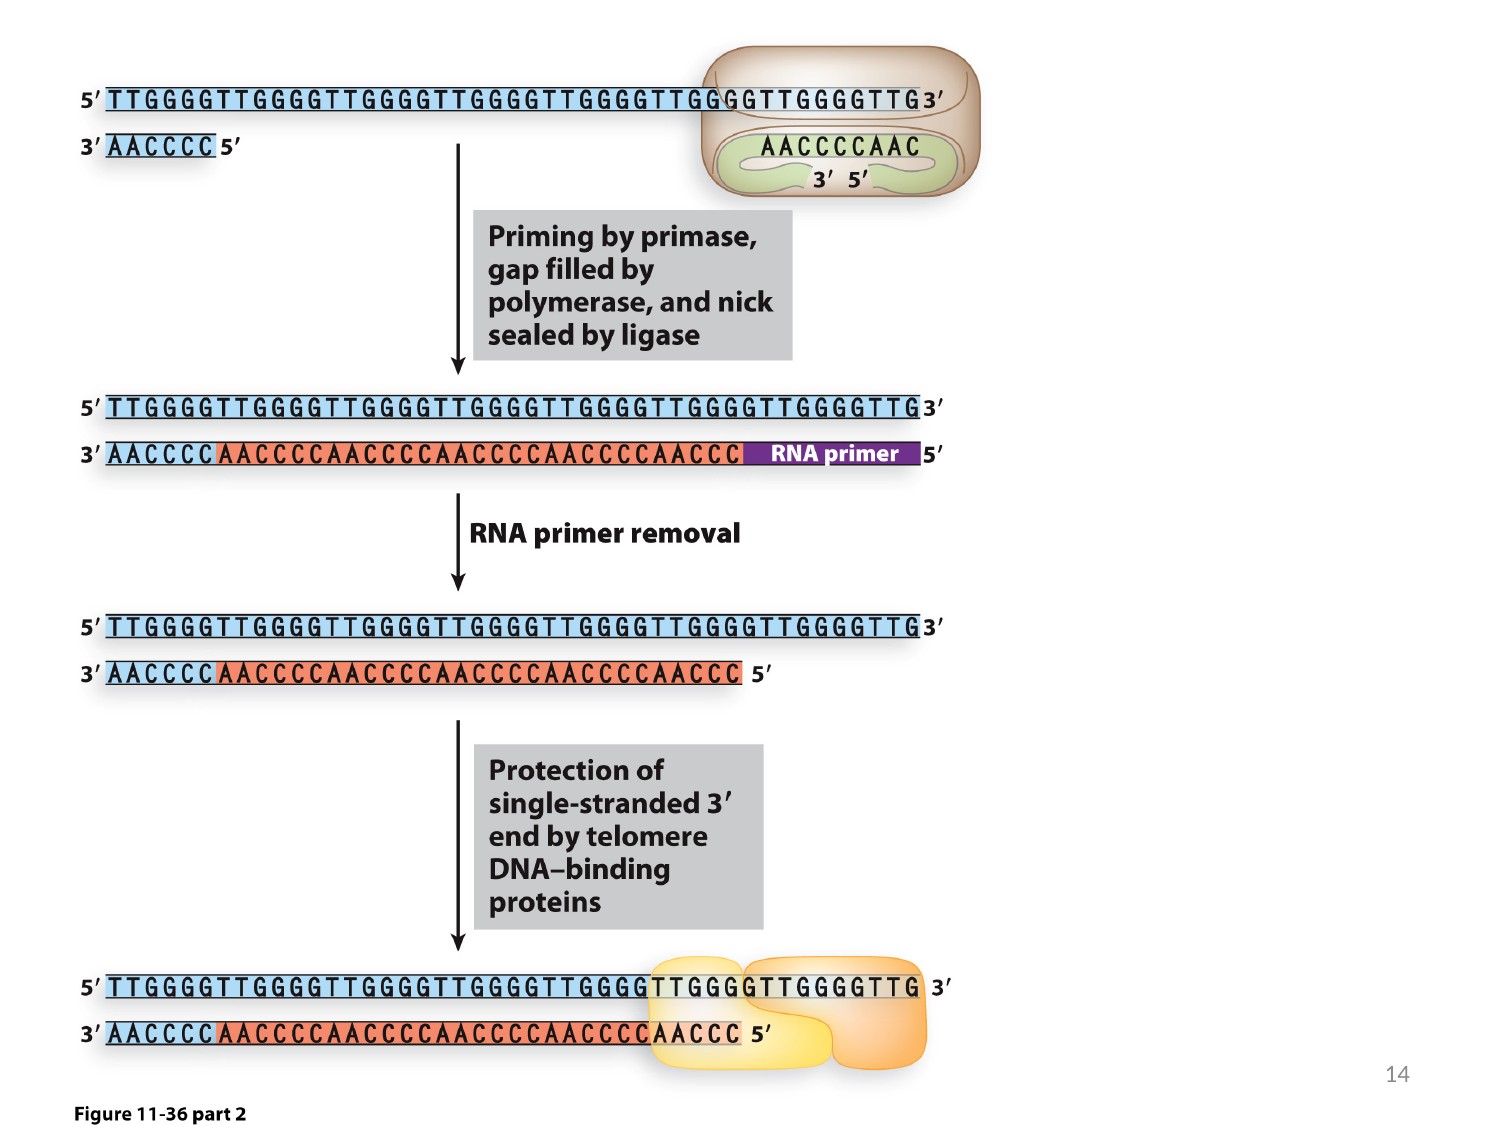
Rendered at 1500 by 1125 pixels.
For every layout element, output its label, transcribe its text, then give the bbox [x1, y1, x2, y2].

picture [64, 36, 994, 1125]
slide_number 14 [1074, 1042, 1425, 1103]
